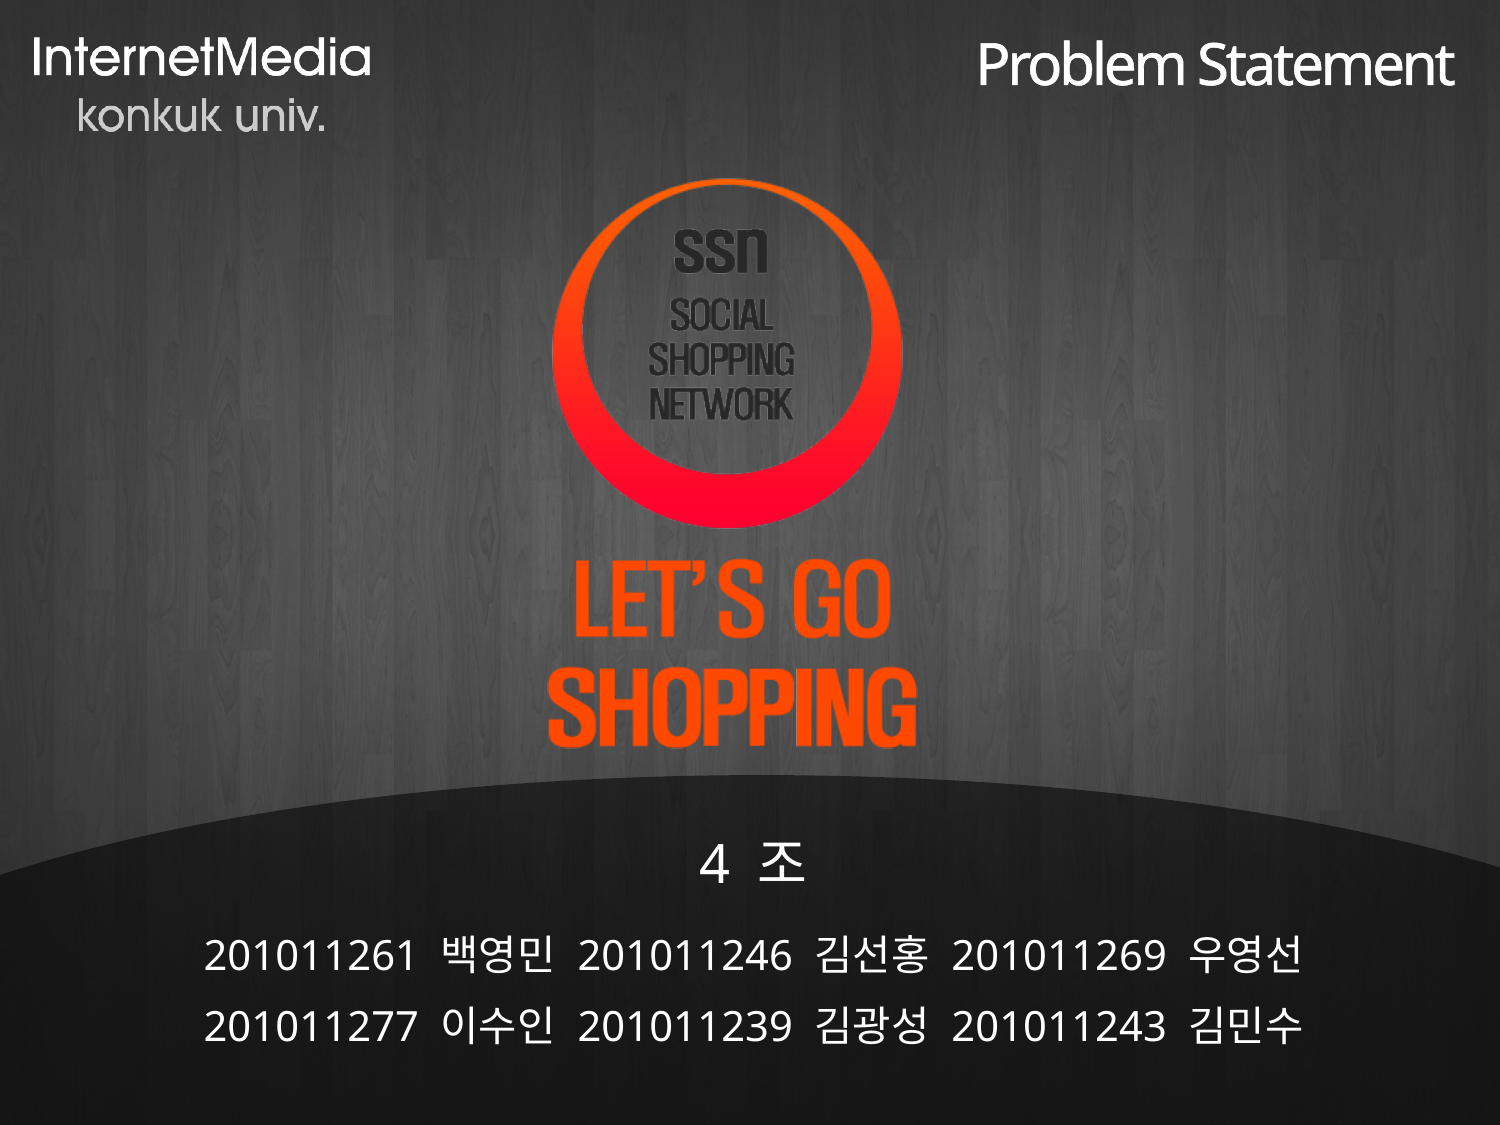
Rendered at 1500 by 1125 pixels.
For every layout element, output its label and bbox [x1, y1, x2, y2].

picture [478, 154, 987, 823]
picture [4, 0, 396, 149]
